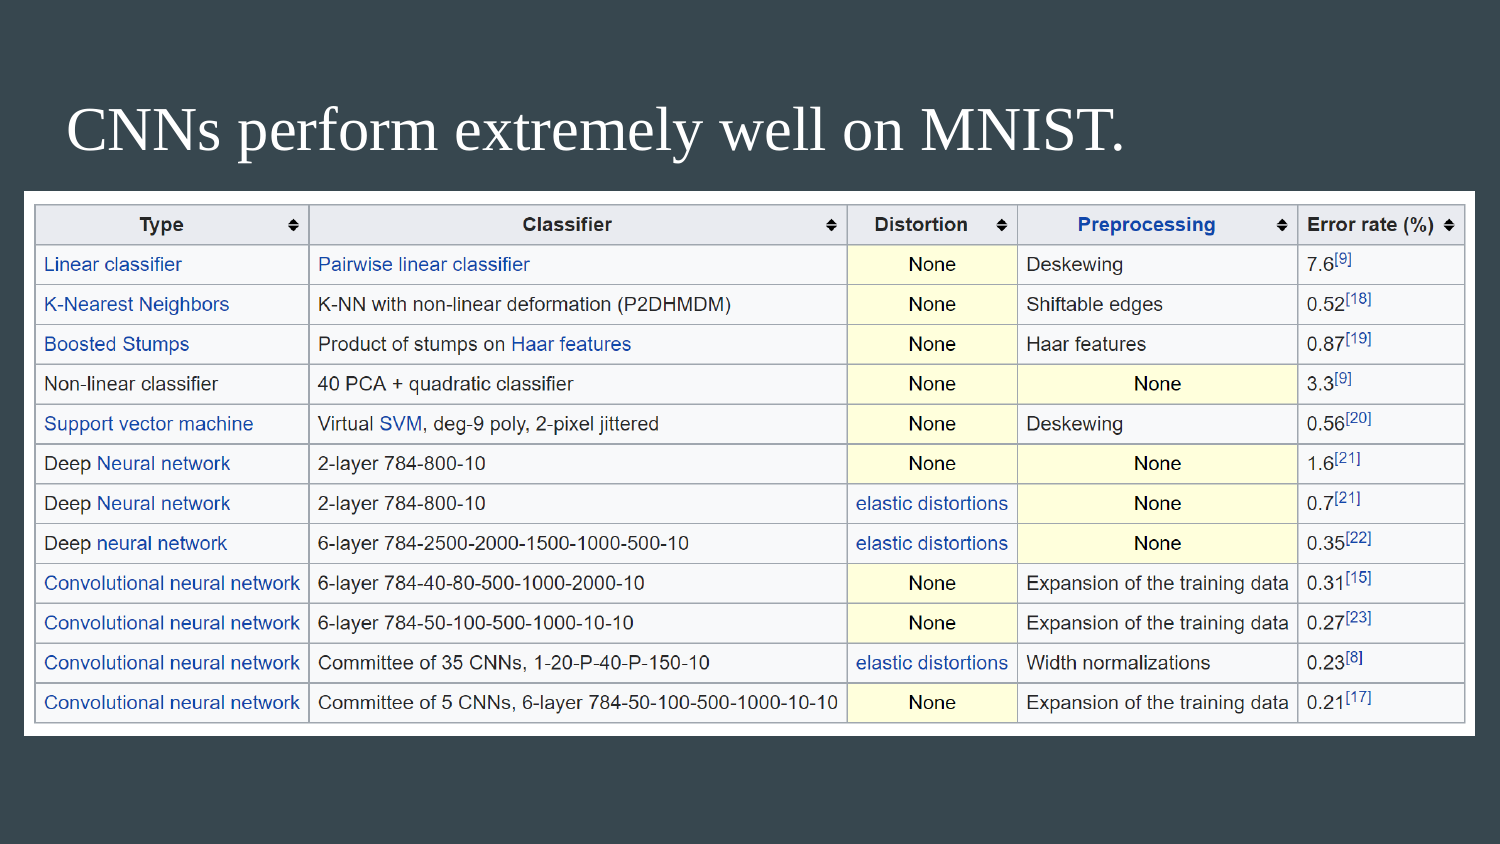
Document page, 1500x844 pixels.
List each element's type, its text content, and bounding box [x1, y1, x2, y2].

title CNNs perform extremely well on MNIST. [51, 72, 1449, 167]
picture [24, 191, 1476, 736]
